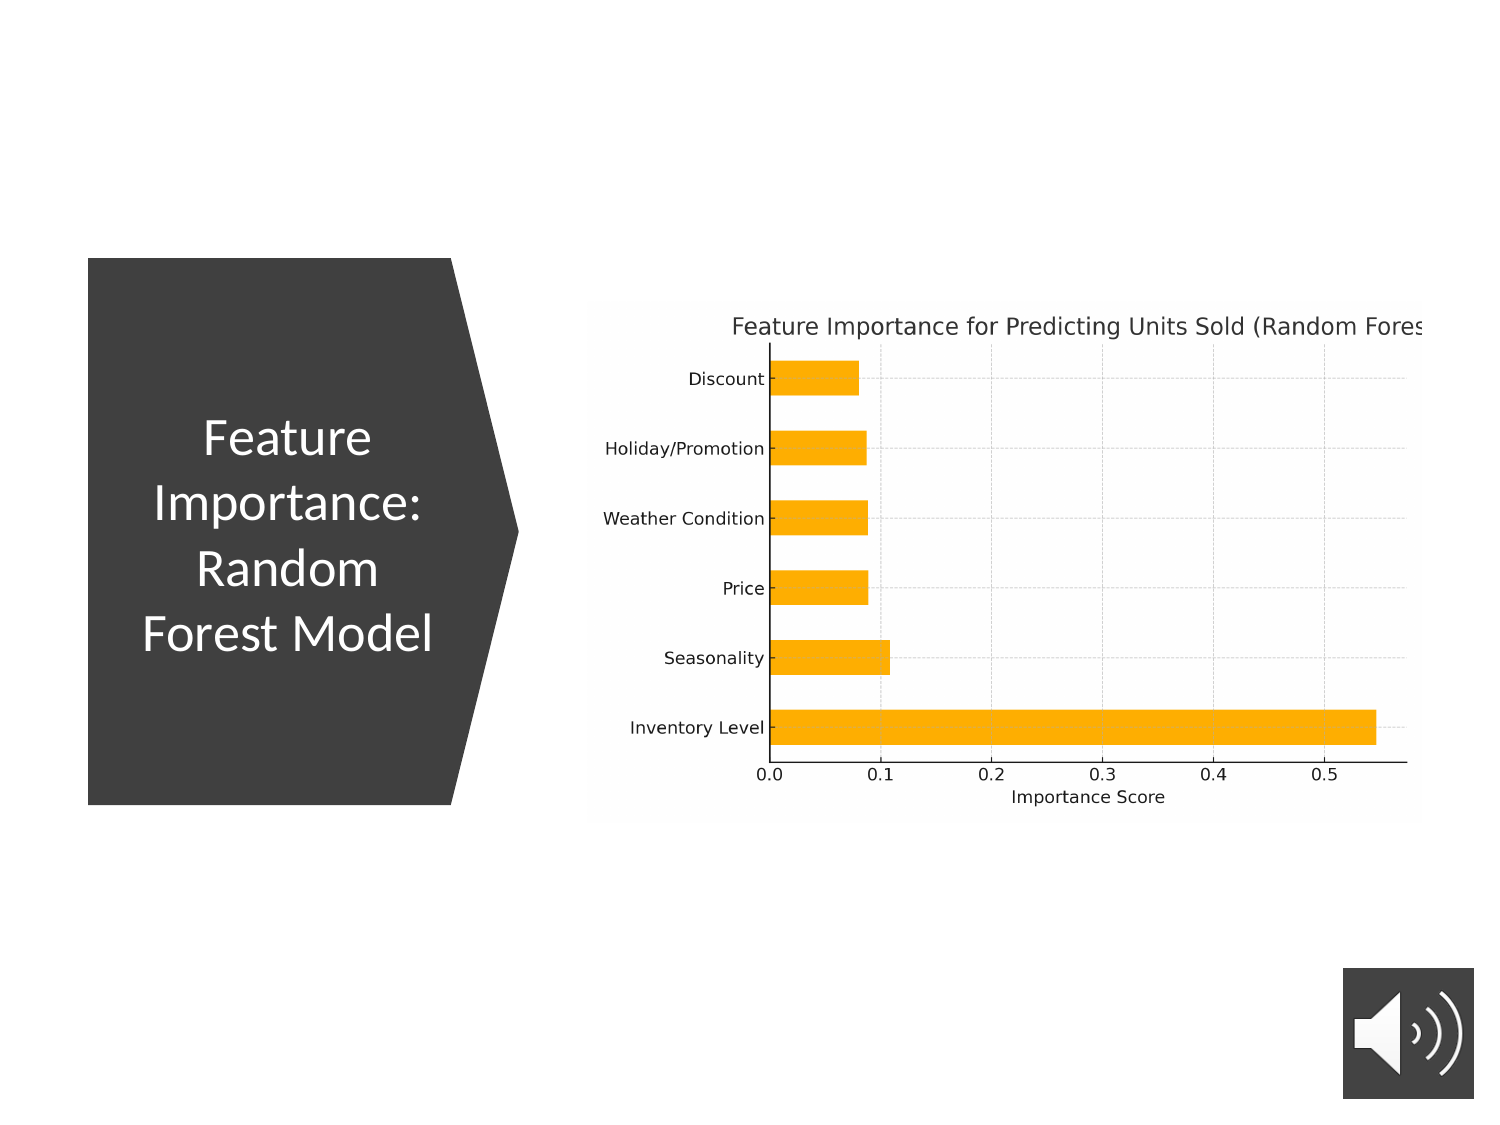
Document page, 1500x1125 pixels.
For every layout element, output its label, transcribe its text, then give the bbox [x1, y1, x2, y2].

text_box [86, 256, 521, 808]
title Feature Importance: Random Forest Model [126, 322, 450, 741]
picture [1341, 966, 1476, 1101]
picture [587, 301, 1423, 824]
